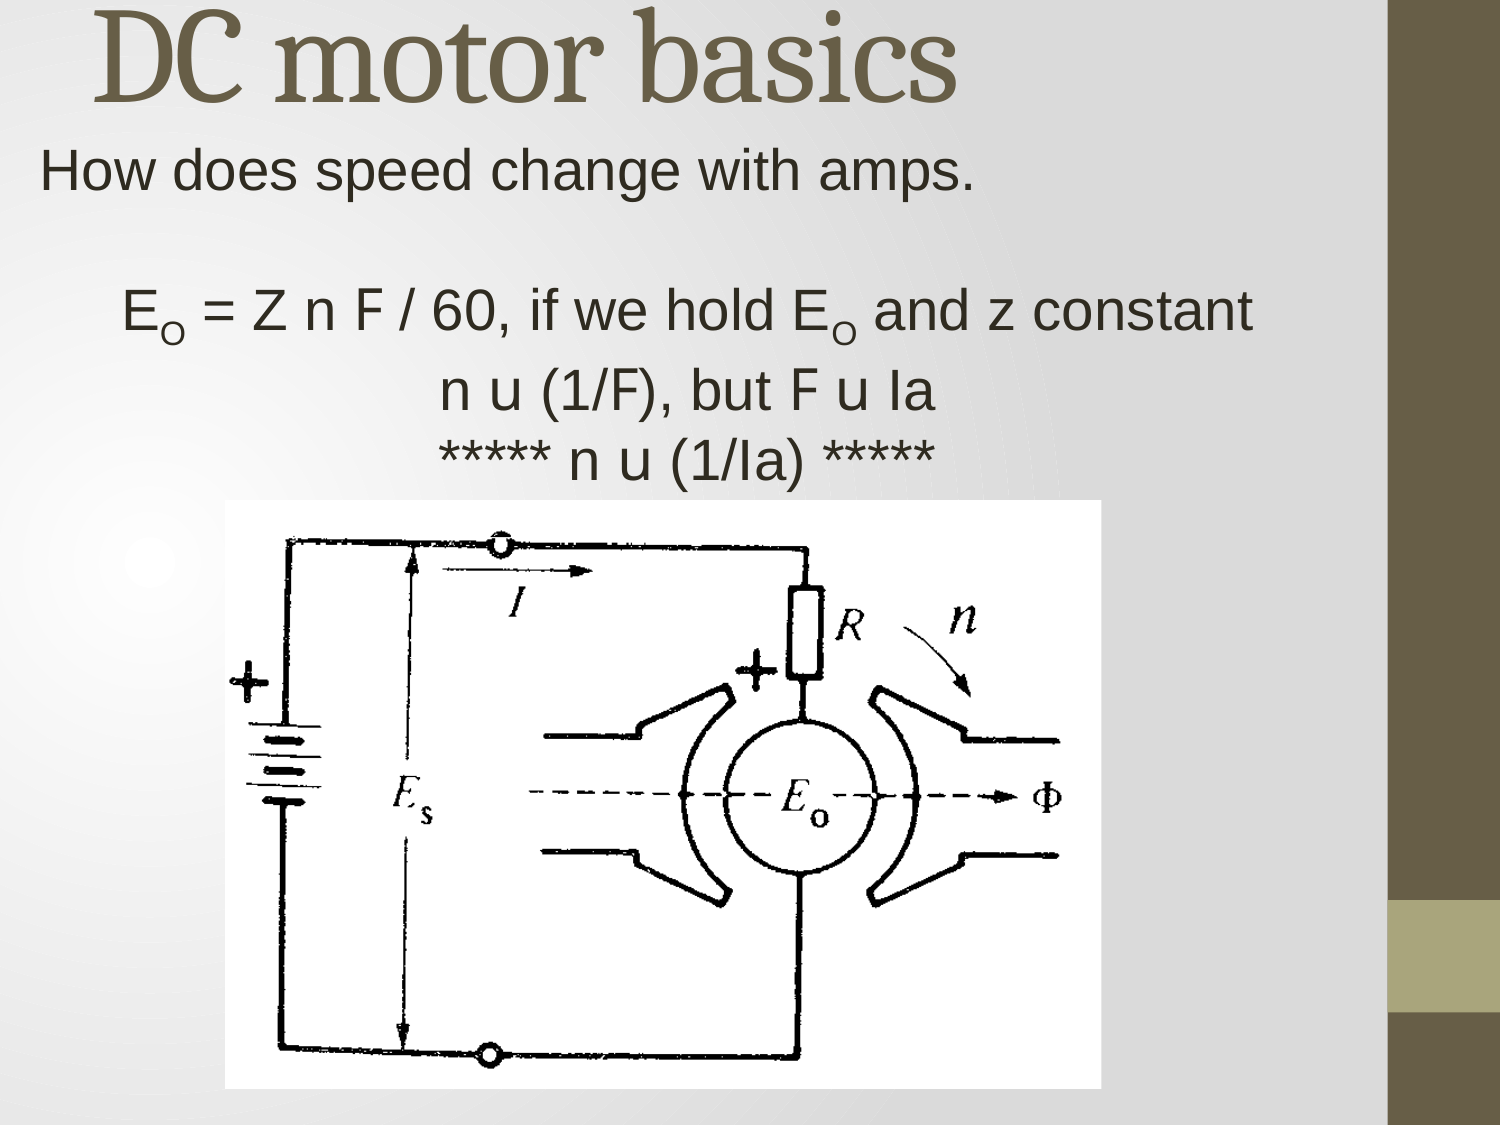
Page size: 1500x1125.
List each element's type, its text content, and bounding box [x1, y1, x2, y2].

picture [224, 499, 1103, 1089]
text_box How does speed change with amps. EO = Z n F / 60, if we hold EO and z constant n u (1/F), but F u Ia ***** n u (1/Ia) ***** [24, 125, 1350, 640]
title DC motor basics [75, 0, 1313, 125]
